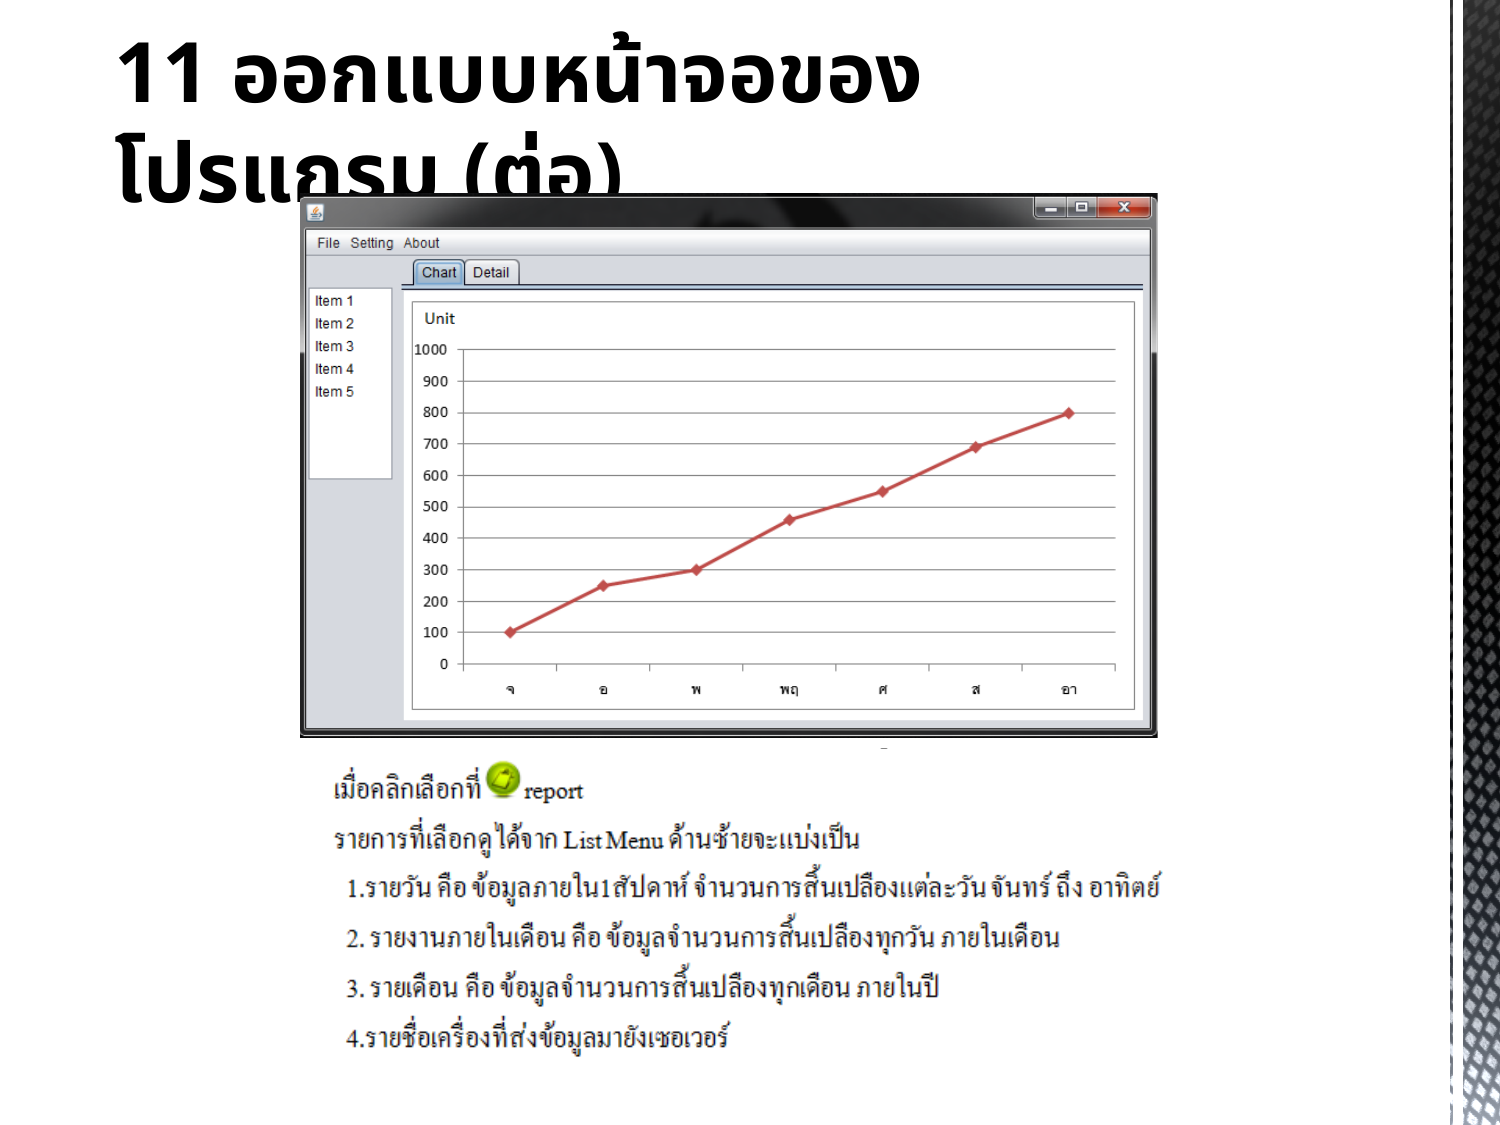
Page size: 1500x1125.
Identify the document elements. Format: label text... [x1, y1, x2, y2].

picture [1447, 0, 1500, 1125]
picture [284, 747, 1201, 1076]
text_box 11 ออกแบบหน้าจอของโปรแกรม (ต่อ) [99, 74, 1263, 163]
picture [299, 193, 1158, 738]
